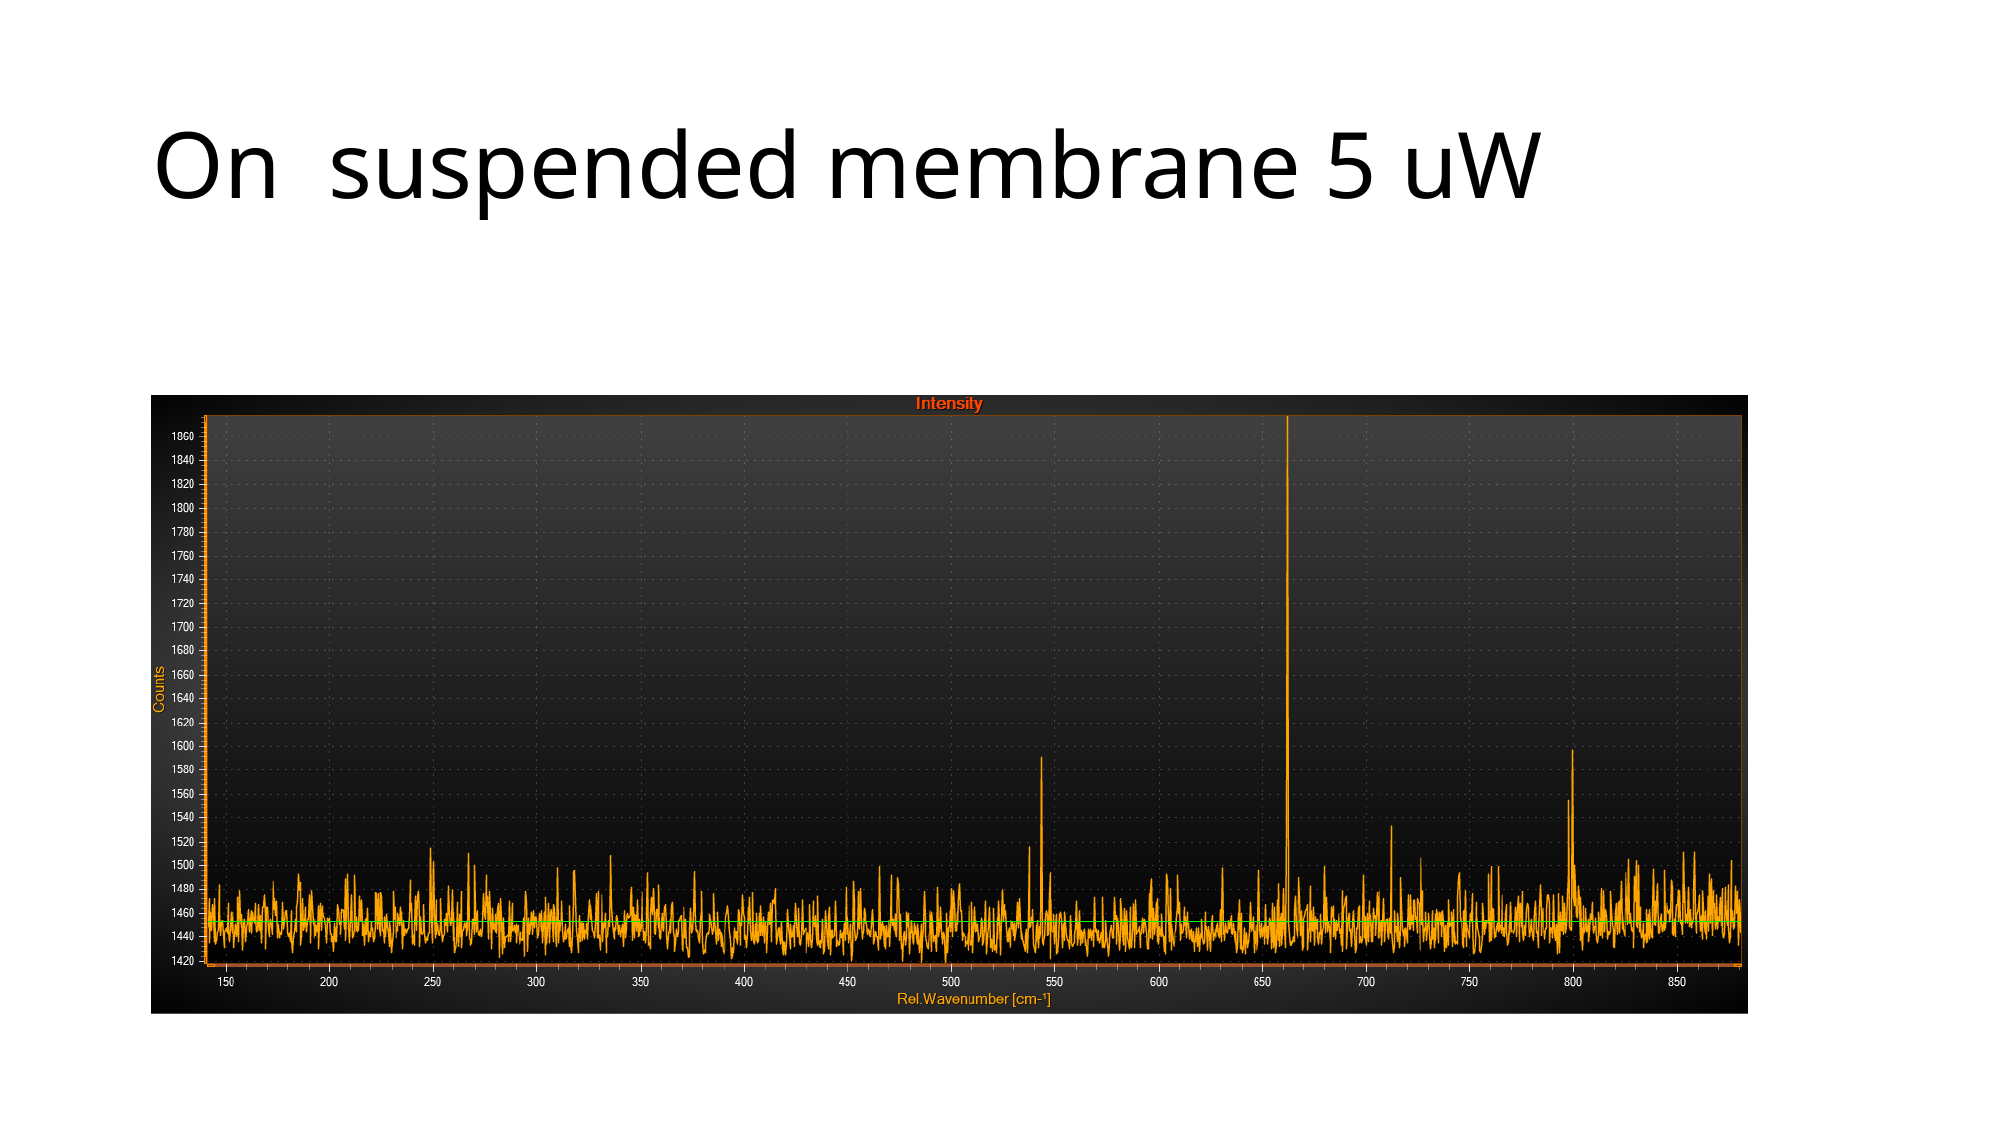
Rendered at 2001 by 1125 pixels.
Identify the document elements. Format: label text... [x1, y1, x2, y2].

title On suspended membrane 5 uW [137, 59, 1863, 278]
picture [151, 394, 1748, 1014]
